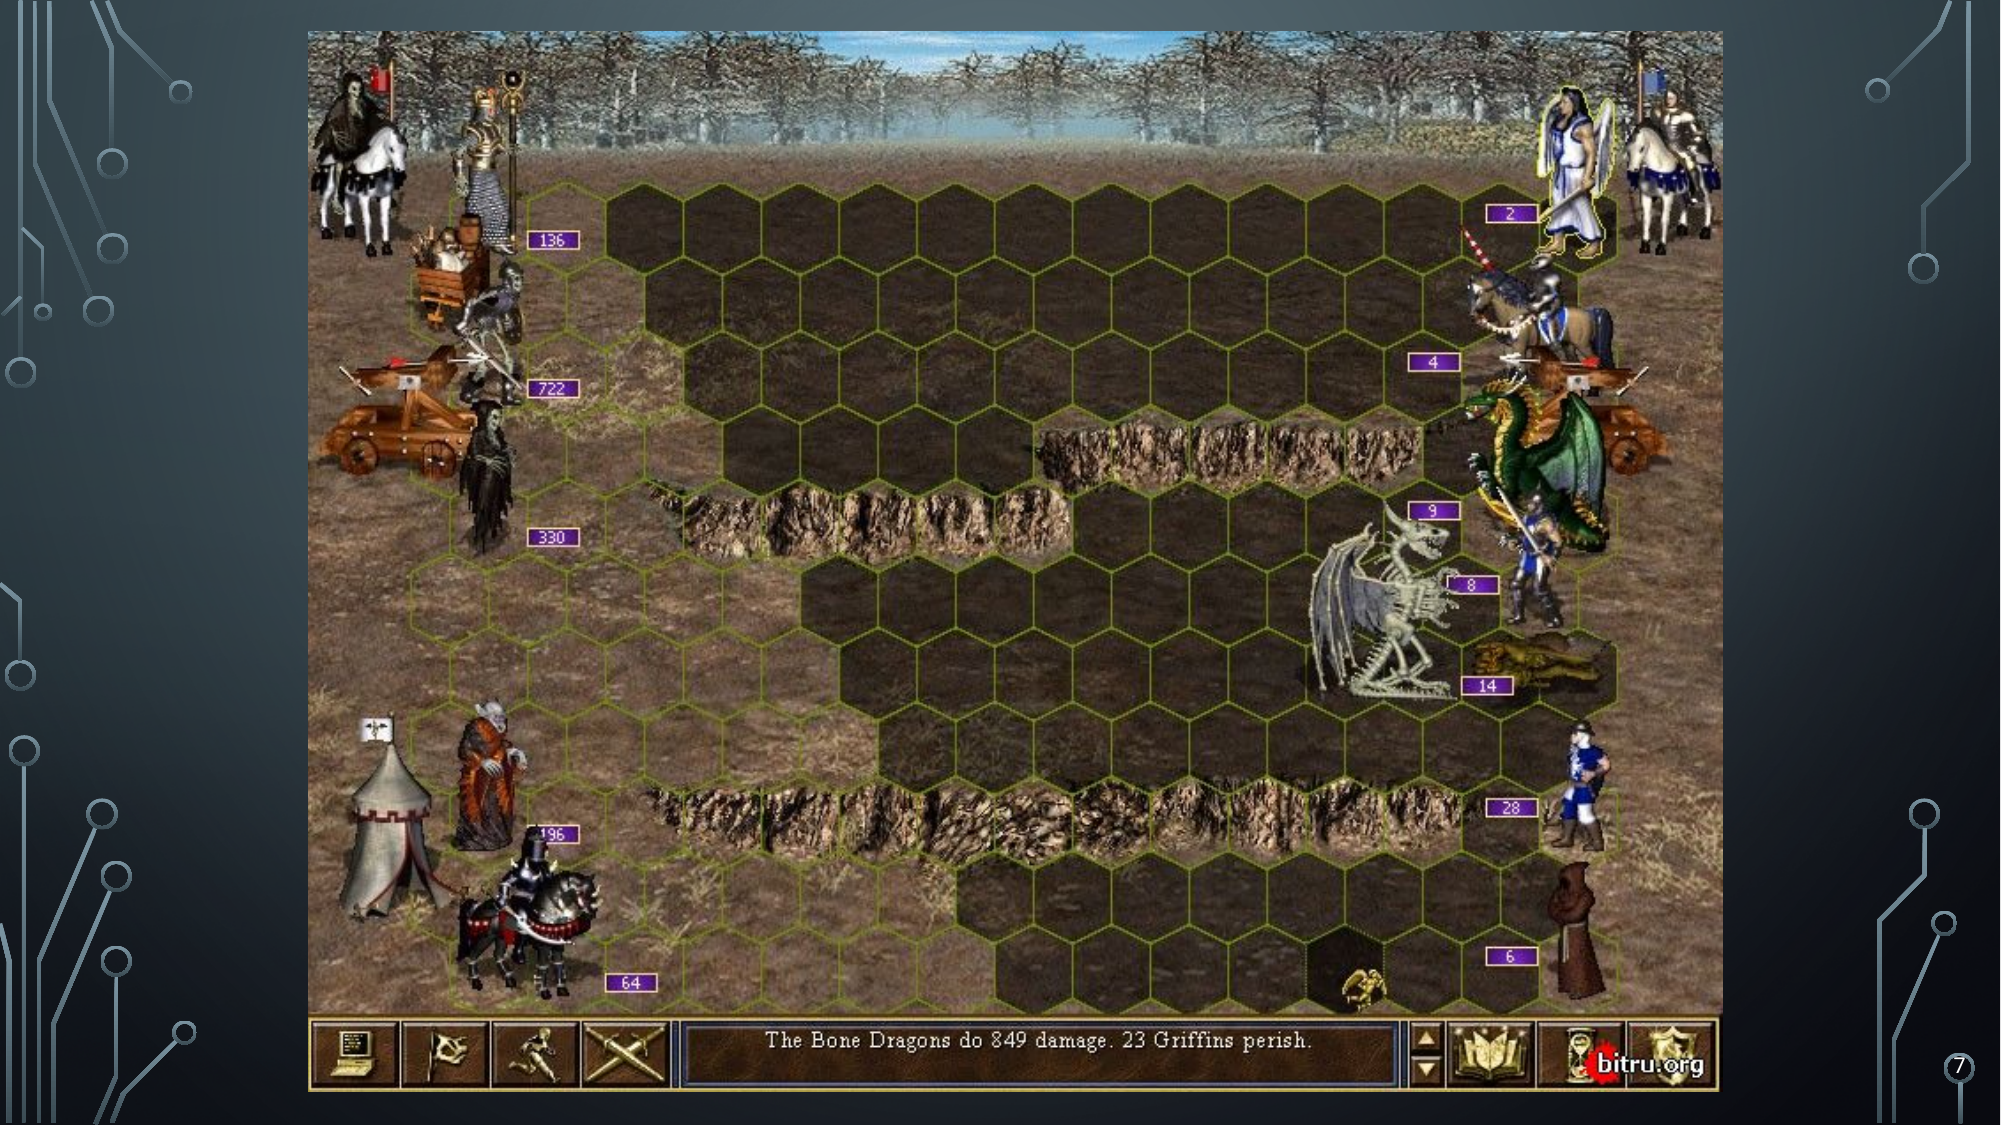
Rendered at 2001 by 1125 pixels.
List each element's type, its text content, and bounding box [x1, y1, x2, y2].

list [308, 30, 1724, 1093]
slide_number 7 [1896, 1036, 2000, 1097]
